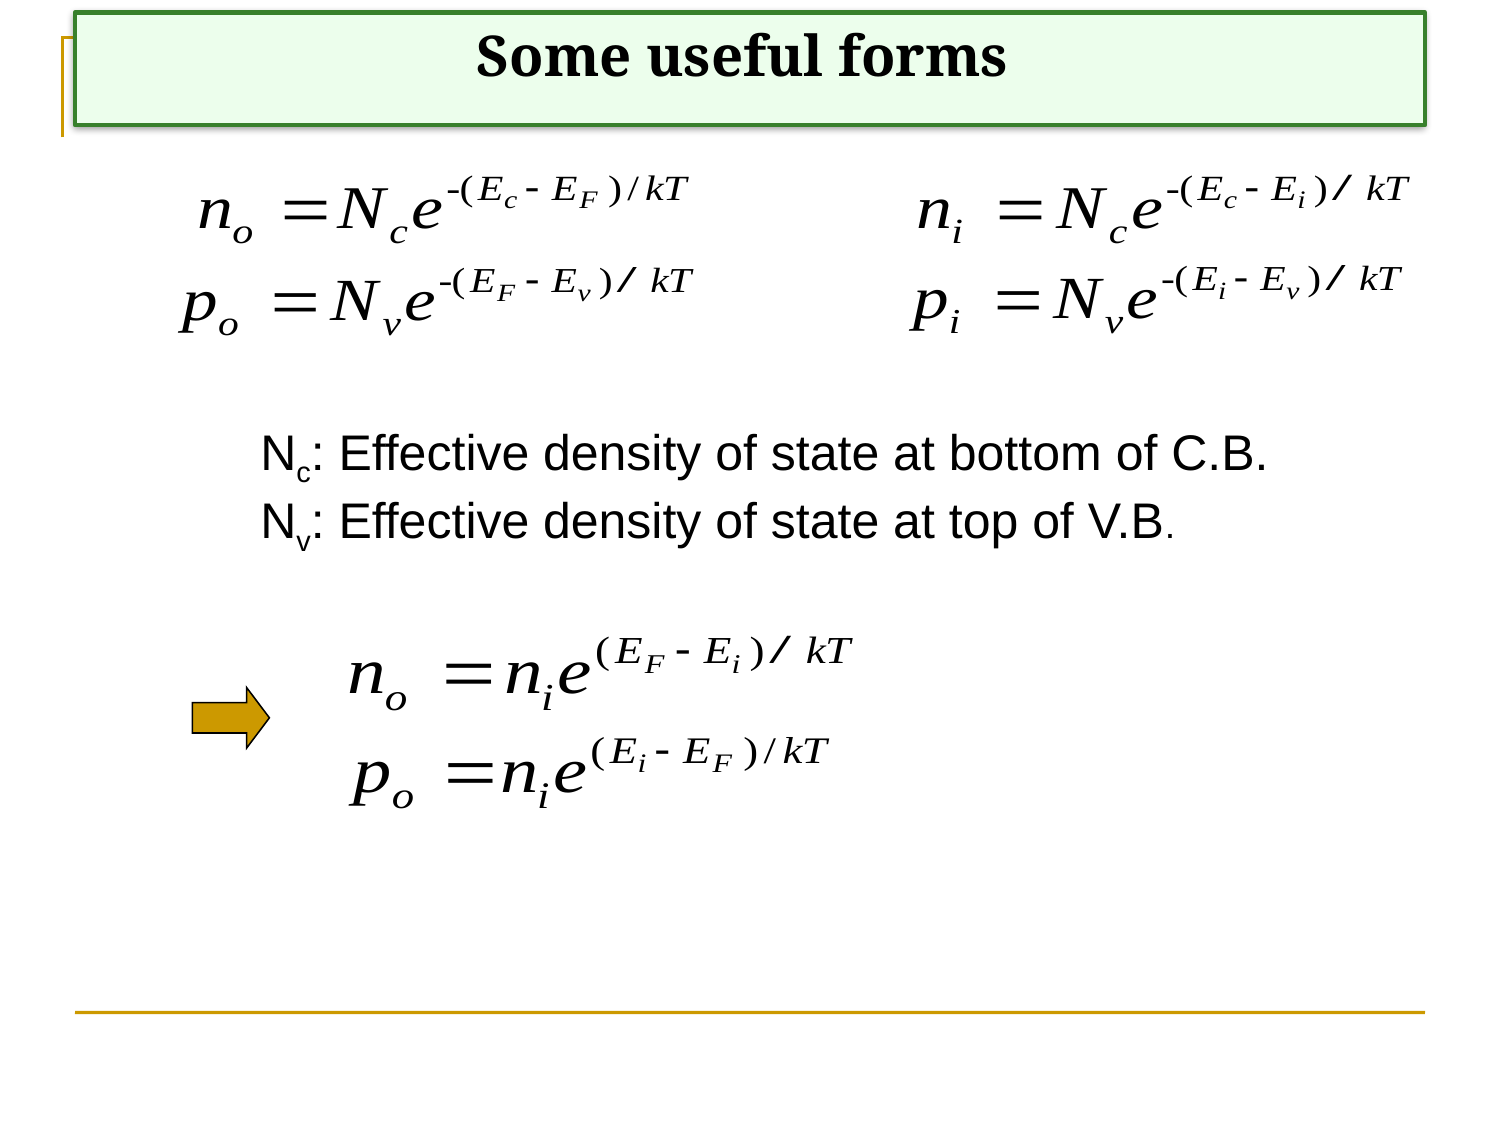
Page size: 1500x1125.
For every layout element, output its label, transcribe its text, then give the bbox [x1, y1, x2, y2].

text_box [192, 687, 270, 749]
text_box Nc: Effective density of state at bottom of C.B. Nv: Effective density of state at top of V.B. [245, 412, 1303, 610]
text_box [162, 162, 1428, 351]
text_box Some useful forms [74, 12, 1426, 126]
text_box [332, 623, 871, 826]
